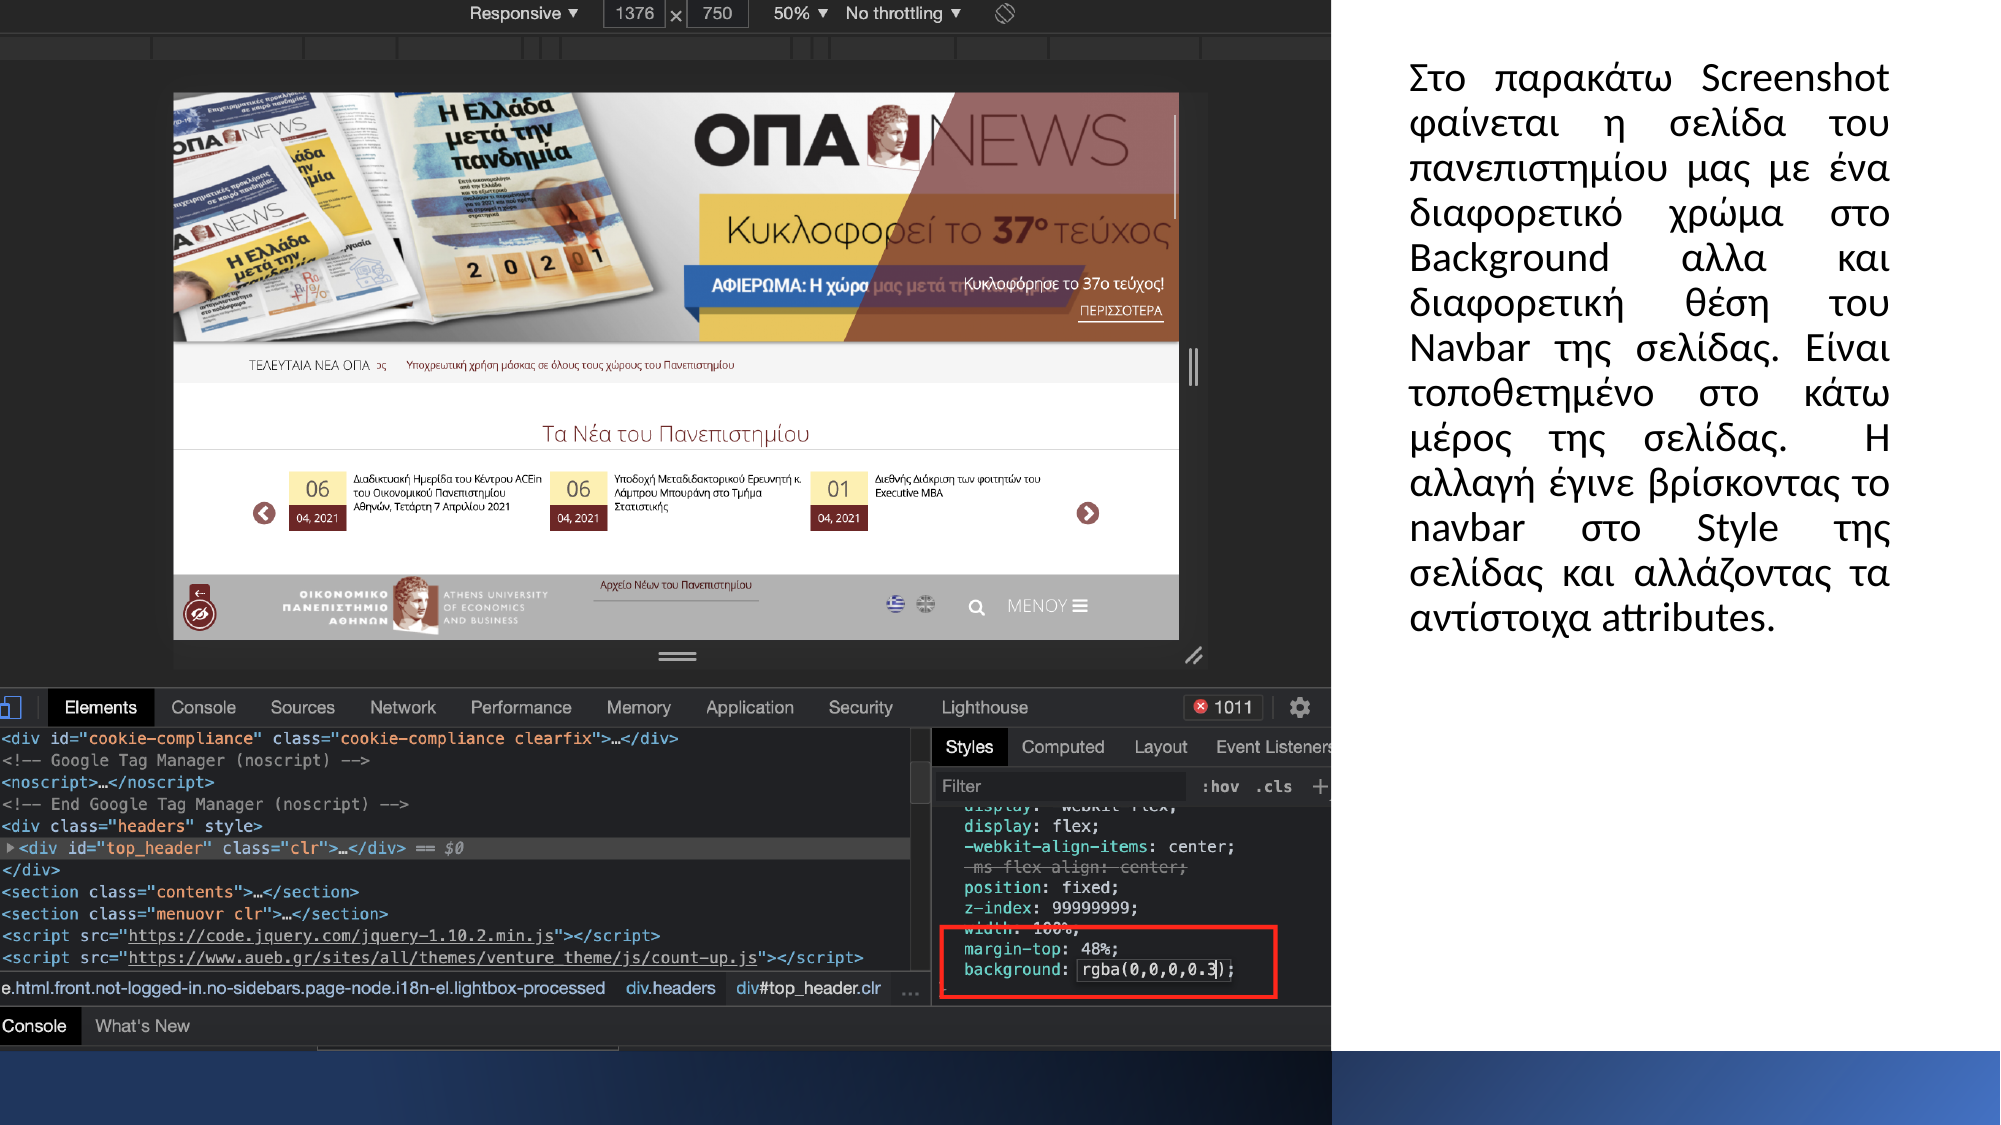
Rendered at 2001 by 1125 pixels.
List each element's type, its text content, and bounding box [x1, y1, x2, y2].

text_box [1332, 0, 2000, 1050]
text_box [0, 1052, 1332, 1125]
text_box [1332, 1050, 2000, 1125]
list Στο παρακάτω Screenshot φαίνεται η σελίδα του πανεπιστημίου μας με ένα διαφορετικό χρώμα στο Background αλλα και διαφορετική θέση του Navbar της σελίδας. Είναι τοποθετημένο στο κάτω μέρος της σελίδας. Η αλλαγή έγινε βρίσκοντας το navbar στο Style της σελίδας και αλλάζοντας τα αντίστοιχα attributes. [1394, 47, 1906, 922]
picture [0, 0, 1332, 1052]
